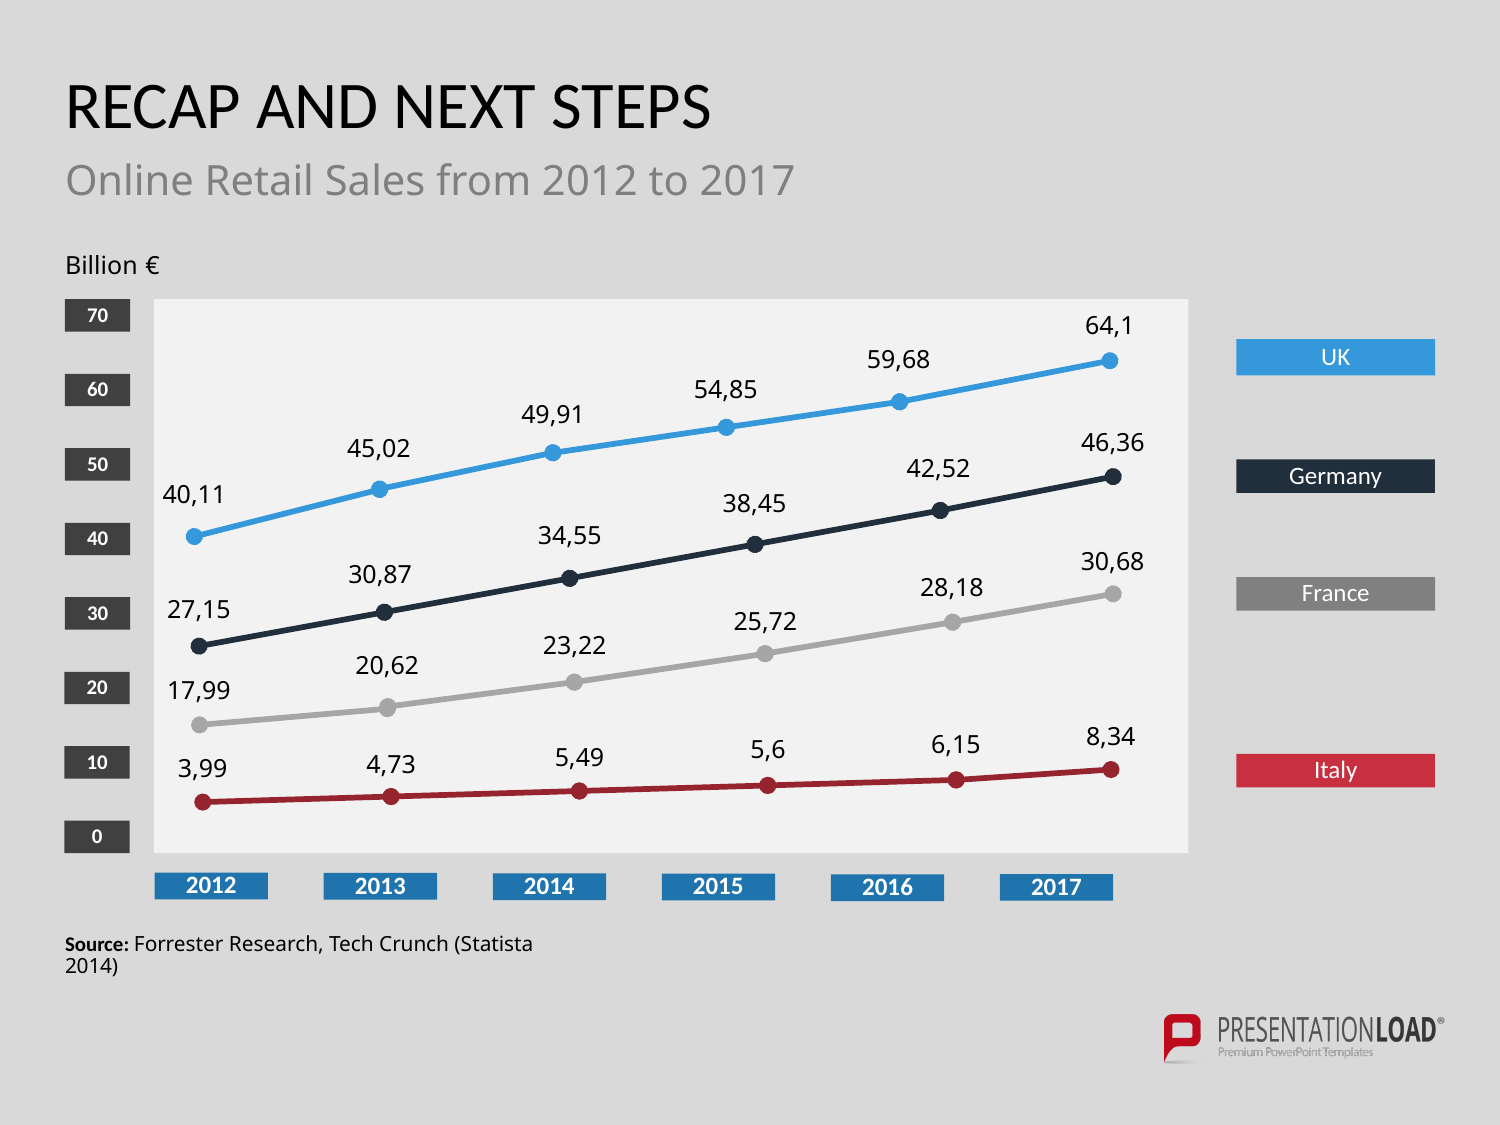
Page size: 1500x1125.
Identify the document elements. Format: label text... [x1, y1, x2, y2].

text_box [64, 249, 1436, 955]
title RECAP AND NEXT STEPS [64, 70, 1435, 159]
picture [1164, 1012, 1445, 1064]
list Online Retail Sales from 2012 to 2017 [64, 159, 1435, 248]
